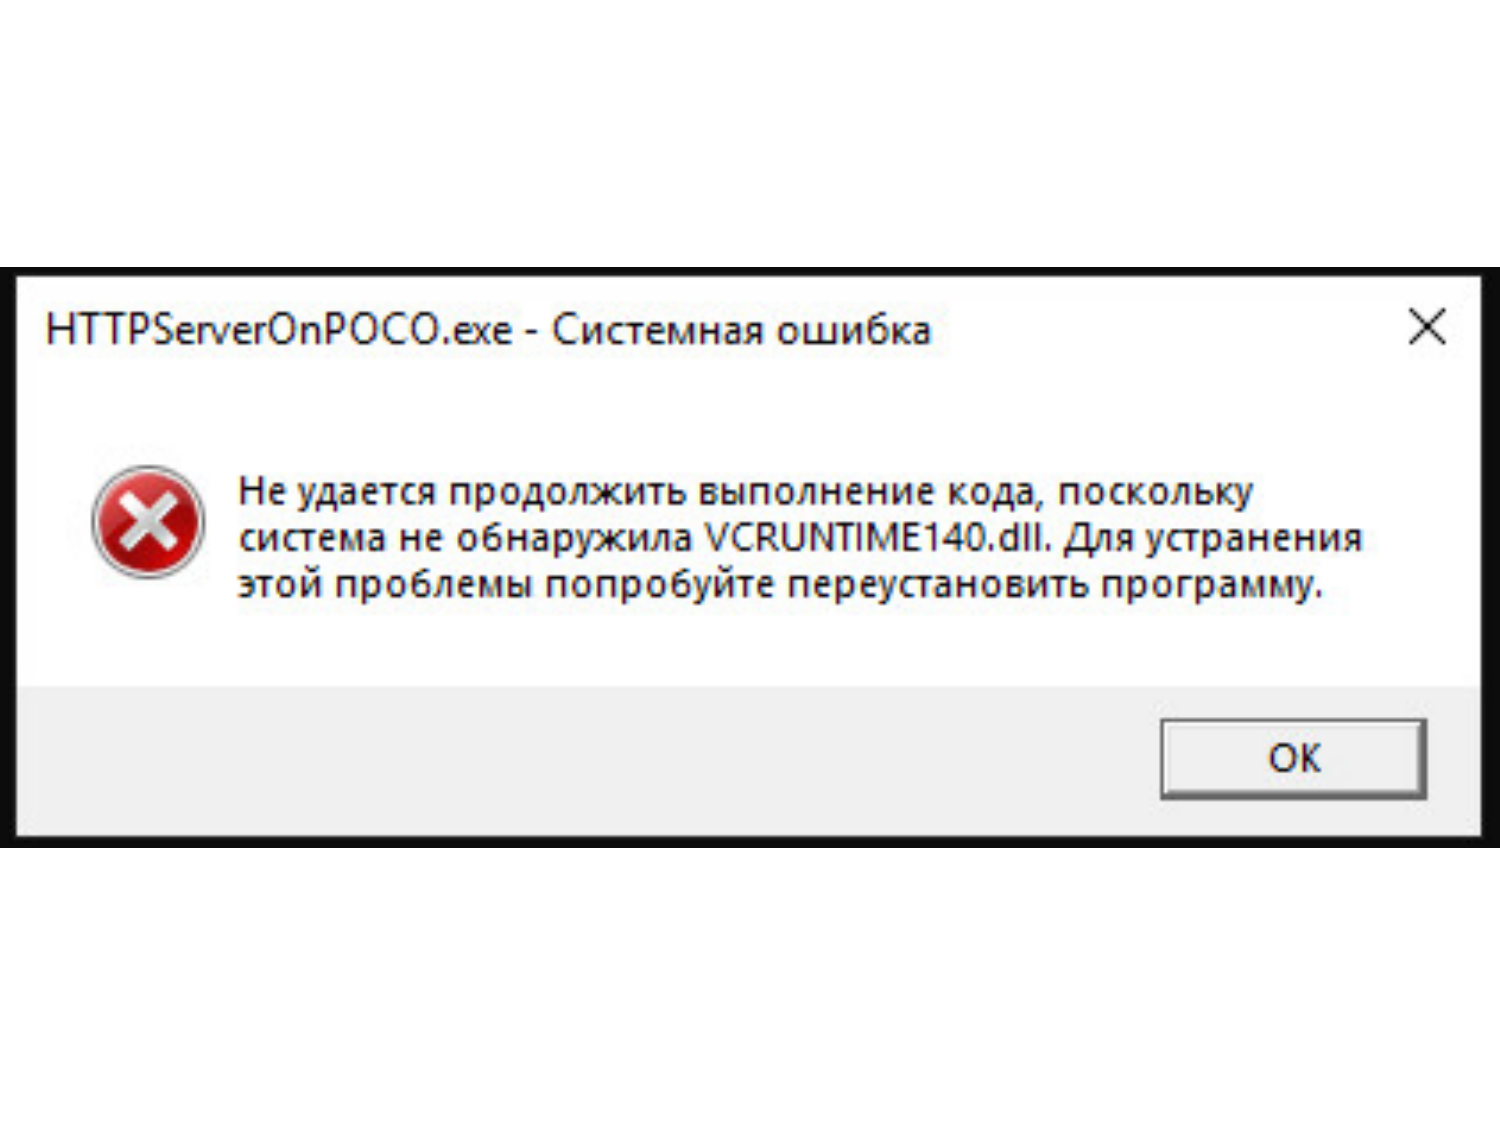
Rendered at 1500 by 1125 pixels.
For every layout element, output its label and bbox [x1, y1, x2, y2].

picture [0, 266, 1500, 849]
